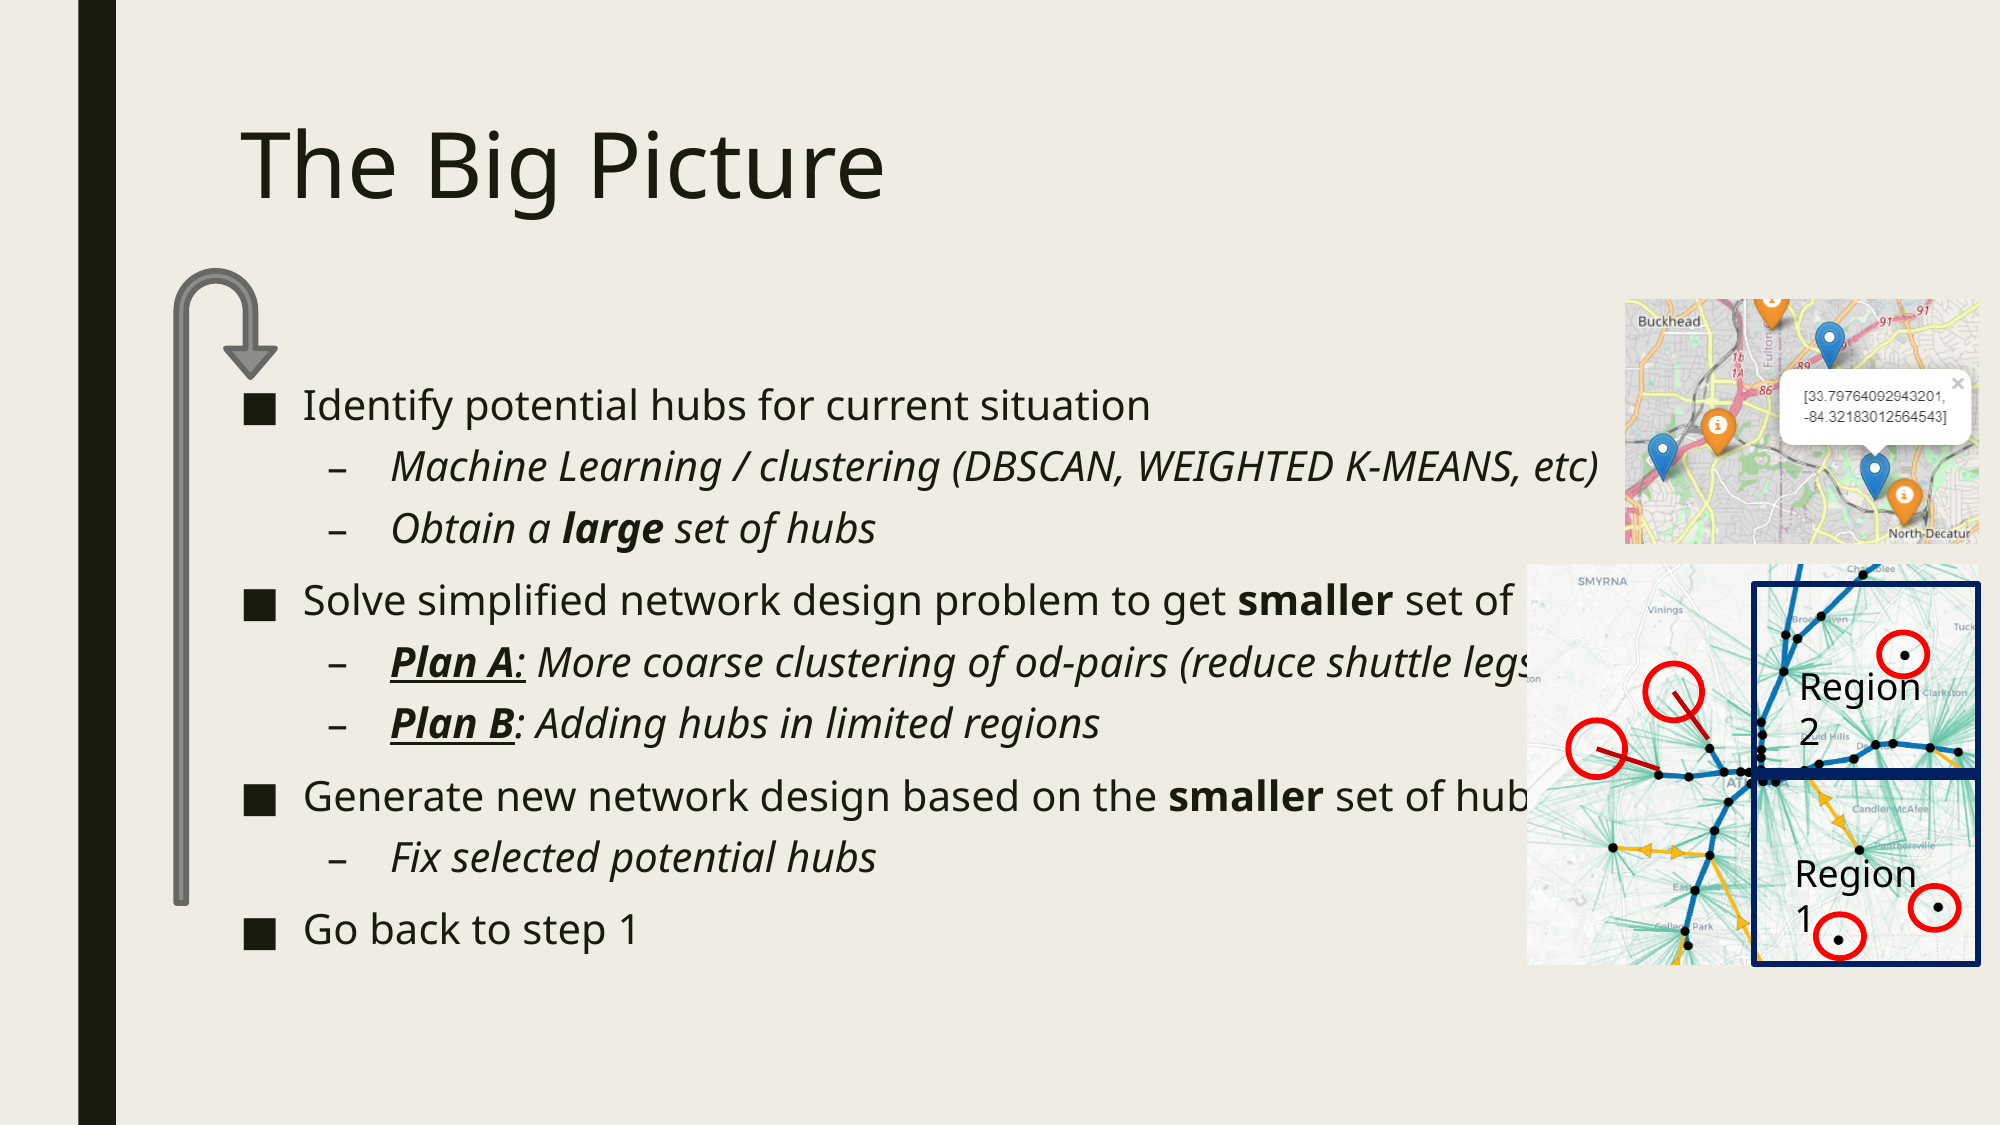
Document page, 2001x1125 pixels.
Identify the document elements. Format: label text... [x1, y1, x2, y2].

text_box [1596, 748, 1660, 770]
list Identify potential hubs for current situation Machine Learning / clustering (DBSCAN, WEIGHTED K-MEANS, etc) Obtain a large set of hubs Solve simplified network design problem to get smaller set of hubs Plan A: More coarse clustering of od-pairs (reduce shuttle legs) Plan B: Adding hubs in limited regions Generate new network design based on the smaller set of hubs Fix selected potential hubs Go back to step 1 [225, 375, 1800, 963]
text_box [173, 267, 278, 906]
title The Big Picture [225, 112, 1800, 357]
picture [1527, 564, 1979, 965]
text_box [1673, 691, 1709, 739]
picture [1625, 299, 1980, 544]
